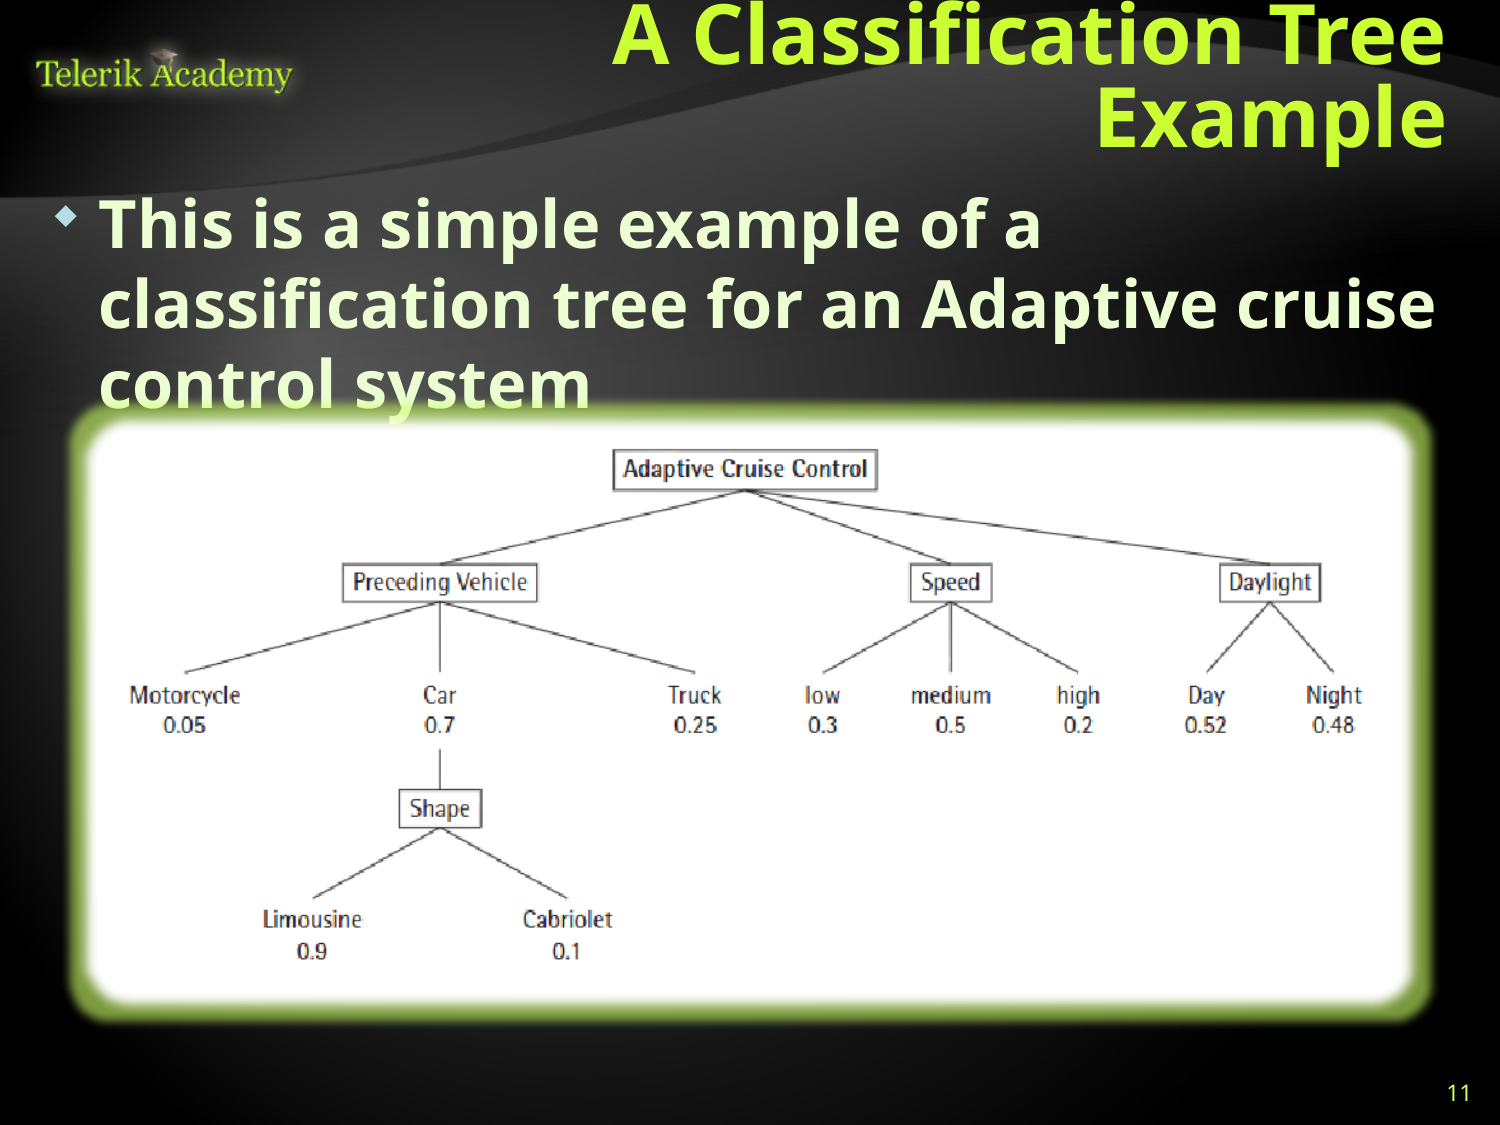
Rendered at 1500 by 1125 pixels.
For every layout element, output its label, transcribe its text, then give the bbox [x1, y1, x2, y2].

picture [0, 0, 1500, 1125]
slide_number 11 [1412, 1074, 1488, 1113]
title A Classification Tree Example [299, 12, 1463, 150]
list This is a simple example of a classification tree for an Adaptive cruise control system [37, 174, 1463, 350]
